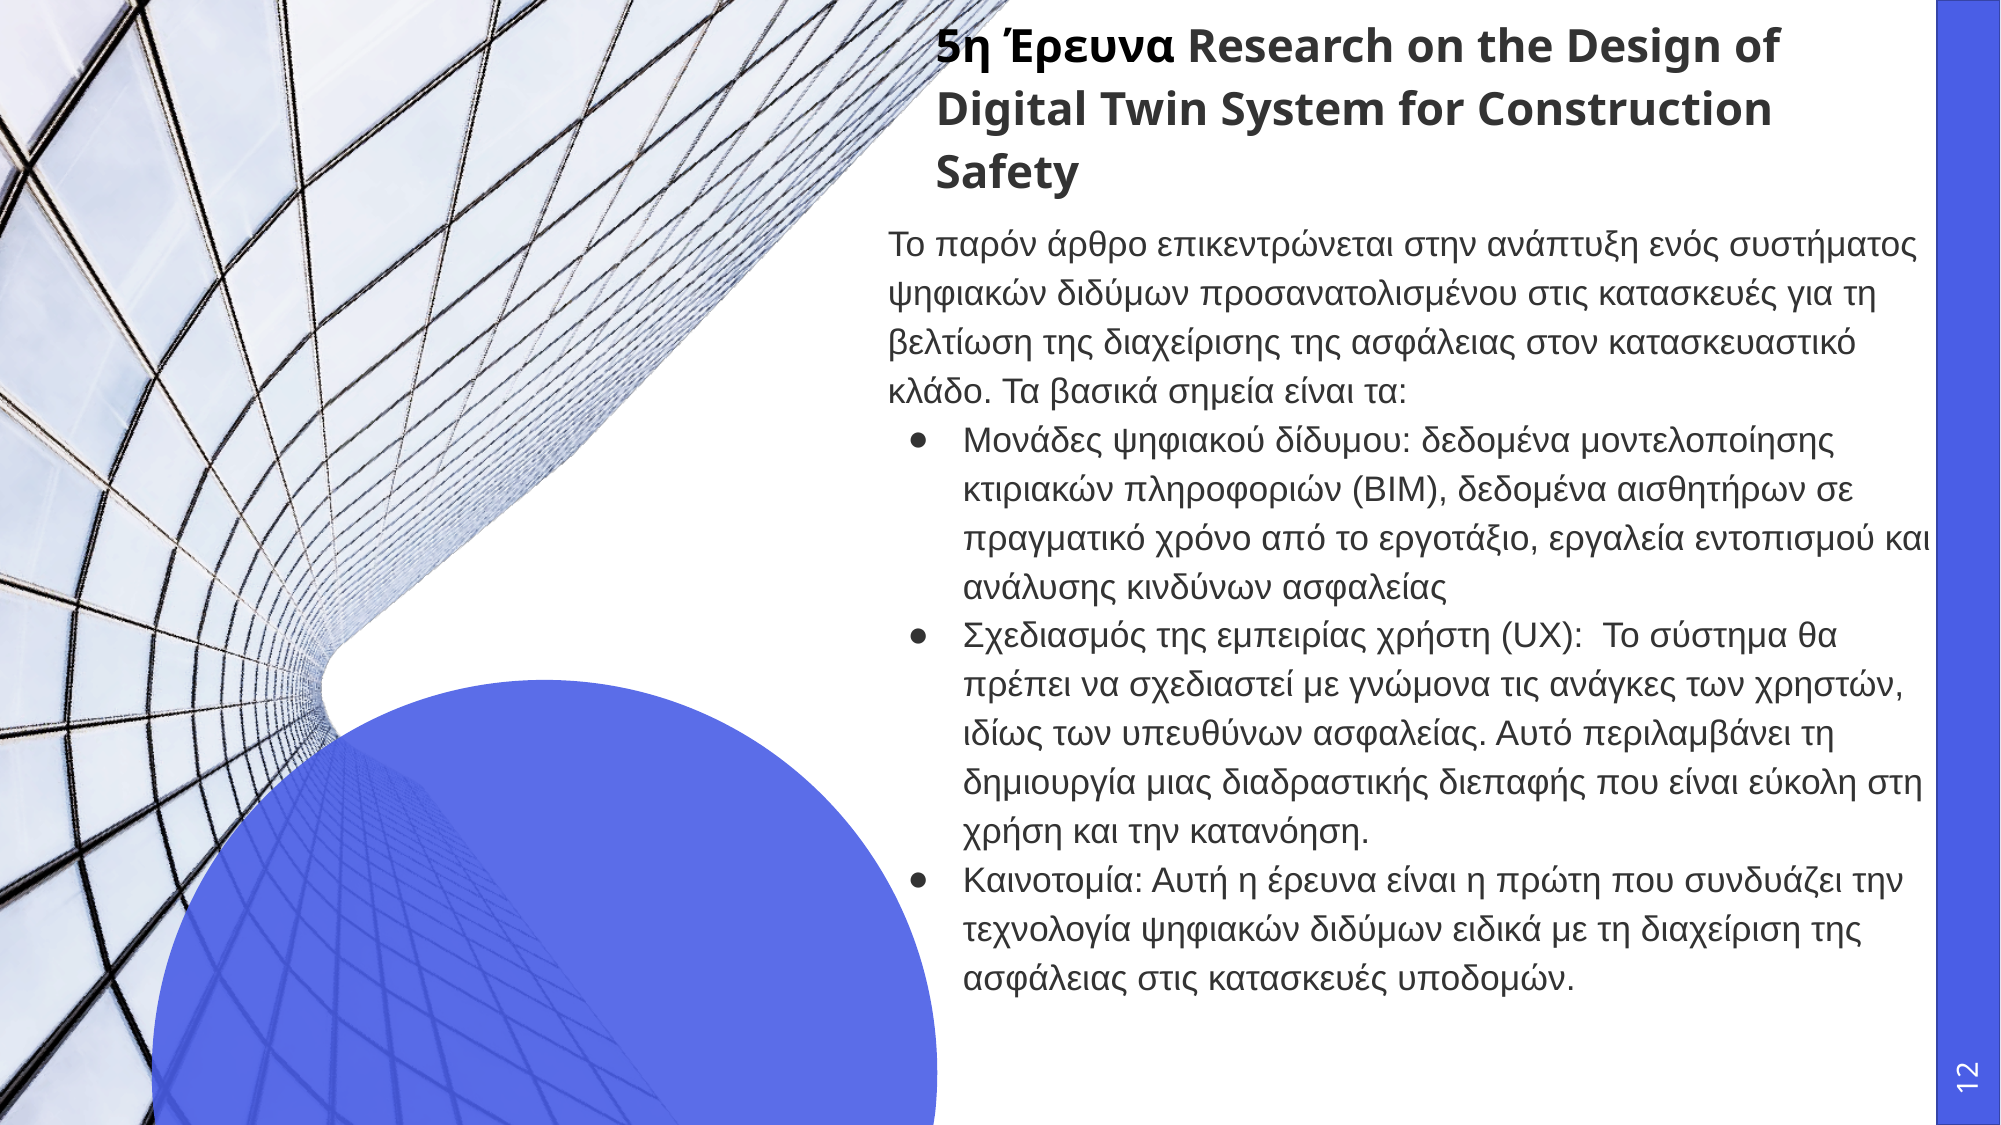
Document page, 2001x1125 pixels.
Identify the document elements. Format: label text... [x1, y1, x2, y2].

subtitle Το παρόν άρθρο επικεντρώνεται στην ανάπτυξη ενός συστήματος ψηφιακών διδύμων προσανατολισμένου στις κατασκευές για τη βελτίωση της διαχείρισης της ασφάλειας στον κατασκευαστικό κλάδο. Τα βασικά σημεία είναι τα: Μονάδες ψηφιακού δίδυμου: δεδομένα μοντελοποίησης κτιριακών πληροφοριών (BIM), δεδομένα αισθητήρων σε πραγματικό χρόνο από το εργοτάξιο, εργαλεία εντοπισμού και ανάλυσης κινδύνων ασφαλείας Σχεδιασμός της εμπειρίας χρήστη (UX): Το σύστημα θα πρέπει να σχεδιαστεί με γνώμονα τις ανάγκες των χρηστών, ιδίως των υπευθύνων ασφαλείας. Αυτό περιλαμβάνει τη δημιουργία μιας διαδραστικής διεπαφής που είναι εύκολη στη χρήση και την κατανόηση. Καινοτομία: Αυτή η έρευνα είναι η πρώτη που συνδυάζει την τεχνολογία ψηφιακών διδύμων ειδικά με τη διαχείριση της ασφάλειας στις κατασκευές υποδομών. [888, 215, 1937, 1115]
picture [934, 1115, 945, 1124]
picture [0, 0, 1300, 1059]
title 5η Έρευνα Research on the Design of Digital Twin System for Construction Safety [935, 0, 1926, 199]
slide_number ‹#› [1937, 1032, 2000, 1125]
